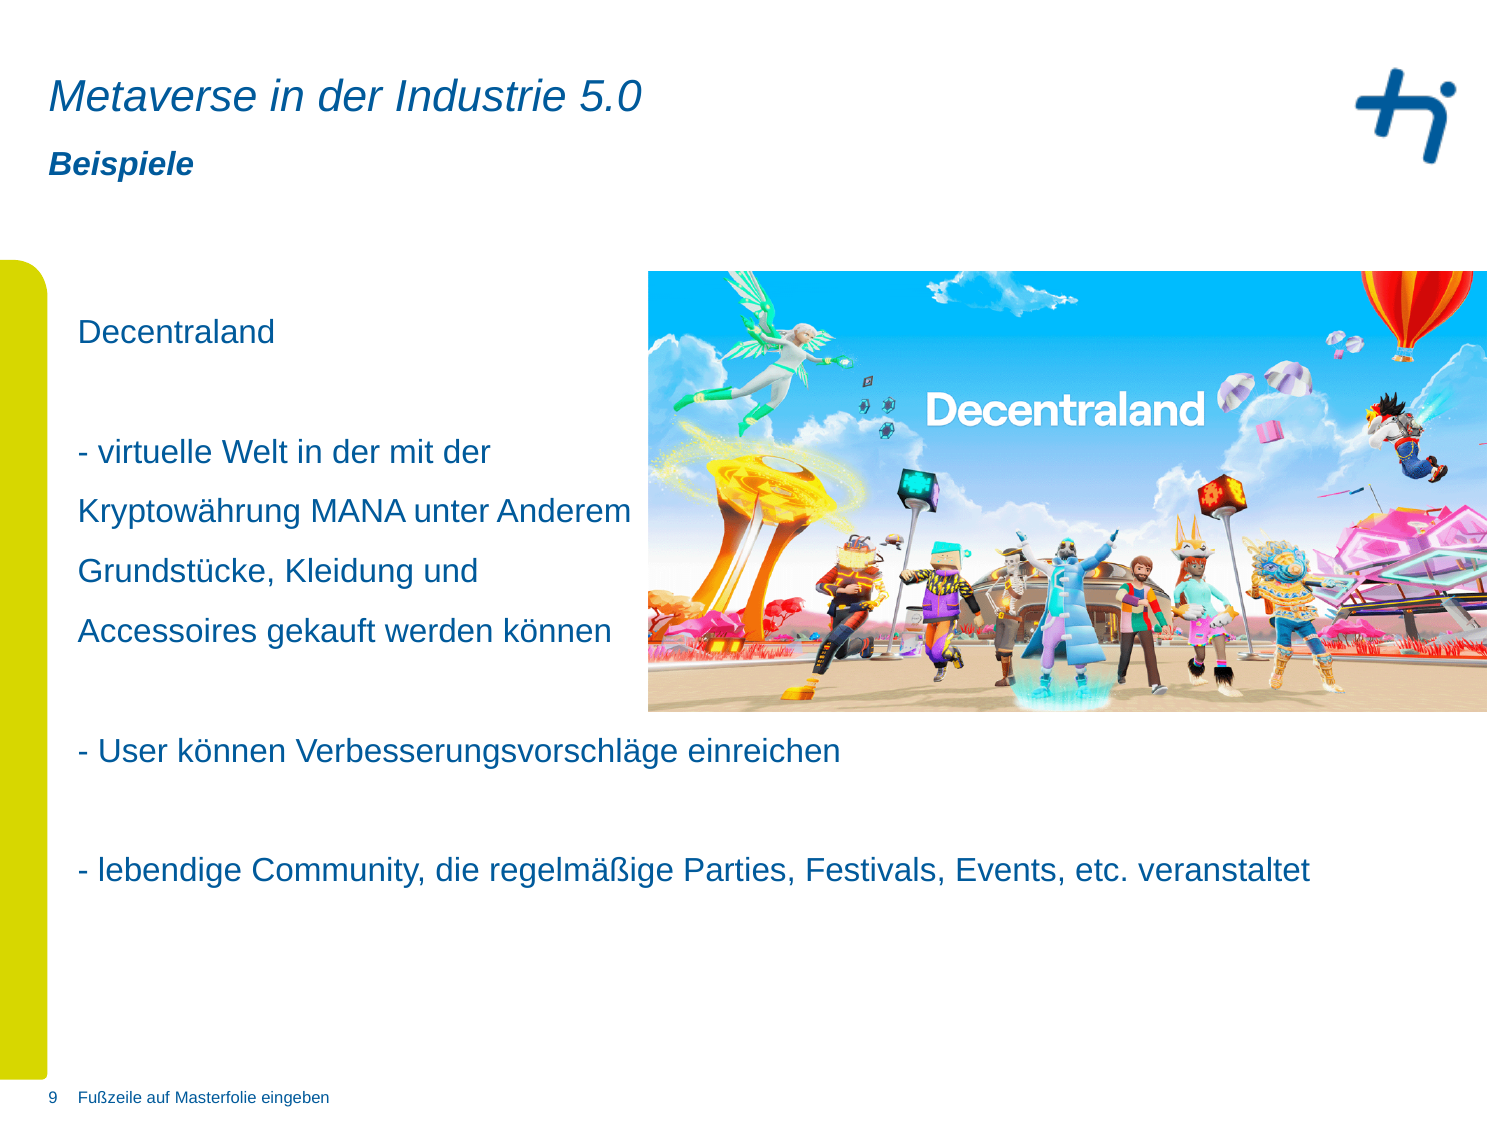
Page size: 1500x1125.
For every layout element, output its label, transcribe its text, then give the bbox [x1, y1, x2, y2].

list Decentraland - virtuelle Welt in der mit der Kryptowährung MANA unter Anderem Grundstücke, Kleidung und Accessoires gekauft werden können - User können Verbesserungsvorschläge einreichen - lebendige Community, die regelmäßige Parties, Festivals, Events, etc. veranstaltet [77, 290, 1439, 1069]
picture [927, 271, 1066, 316]
slide_number 9 [48, 1087, 80, 1122]
picture [1069, 297, 1077, 303]
subtitle Beispiele [48, 122, 1249, 179]
picture [648, 271, 1488, 712]
title Metaverse in der Industrie 5.0 [48, 66, 1249, 121]
